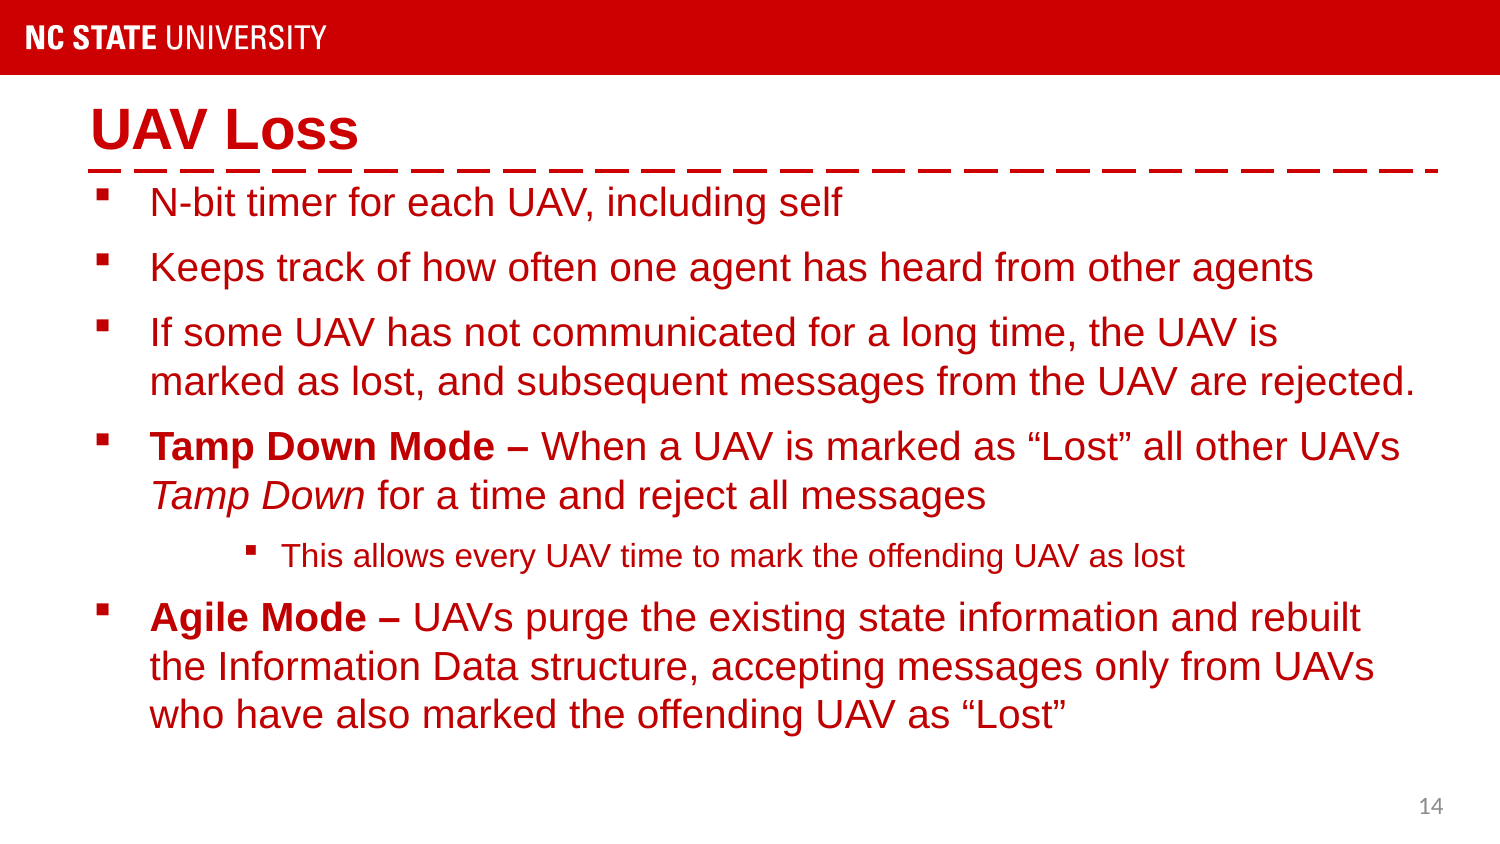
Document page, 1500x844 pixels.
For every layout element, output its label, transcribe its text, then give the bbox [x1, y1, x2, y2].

slide_number 14 [1108, 782, 1459, 827]
picture [0, 0, 1500, 75]
title UAV Loss [75, 60, 1425, 193]
list [70, 195, 1421, 742]
text_box N-bit timer for each UAV, including self Keeps track of how often one agent has heard from other agents If some UAV has not communicated for a long time, the UAV is marked as lost, and subsequent messages from the UAV are rejected. Tamp Down Mode – When a UAV is marked as “Lost” all other UAVs Tamp Down for a time and reject all messages This allows every UAV time to mark the offending UAV as lost Agile Mode – UAVs purge the existing state information and rebuilt the Information Data structure, accepting messages only from UAVs who have also marked the offending UAV as “Lost” [78, 167, 1442, 714]
